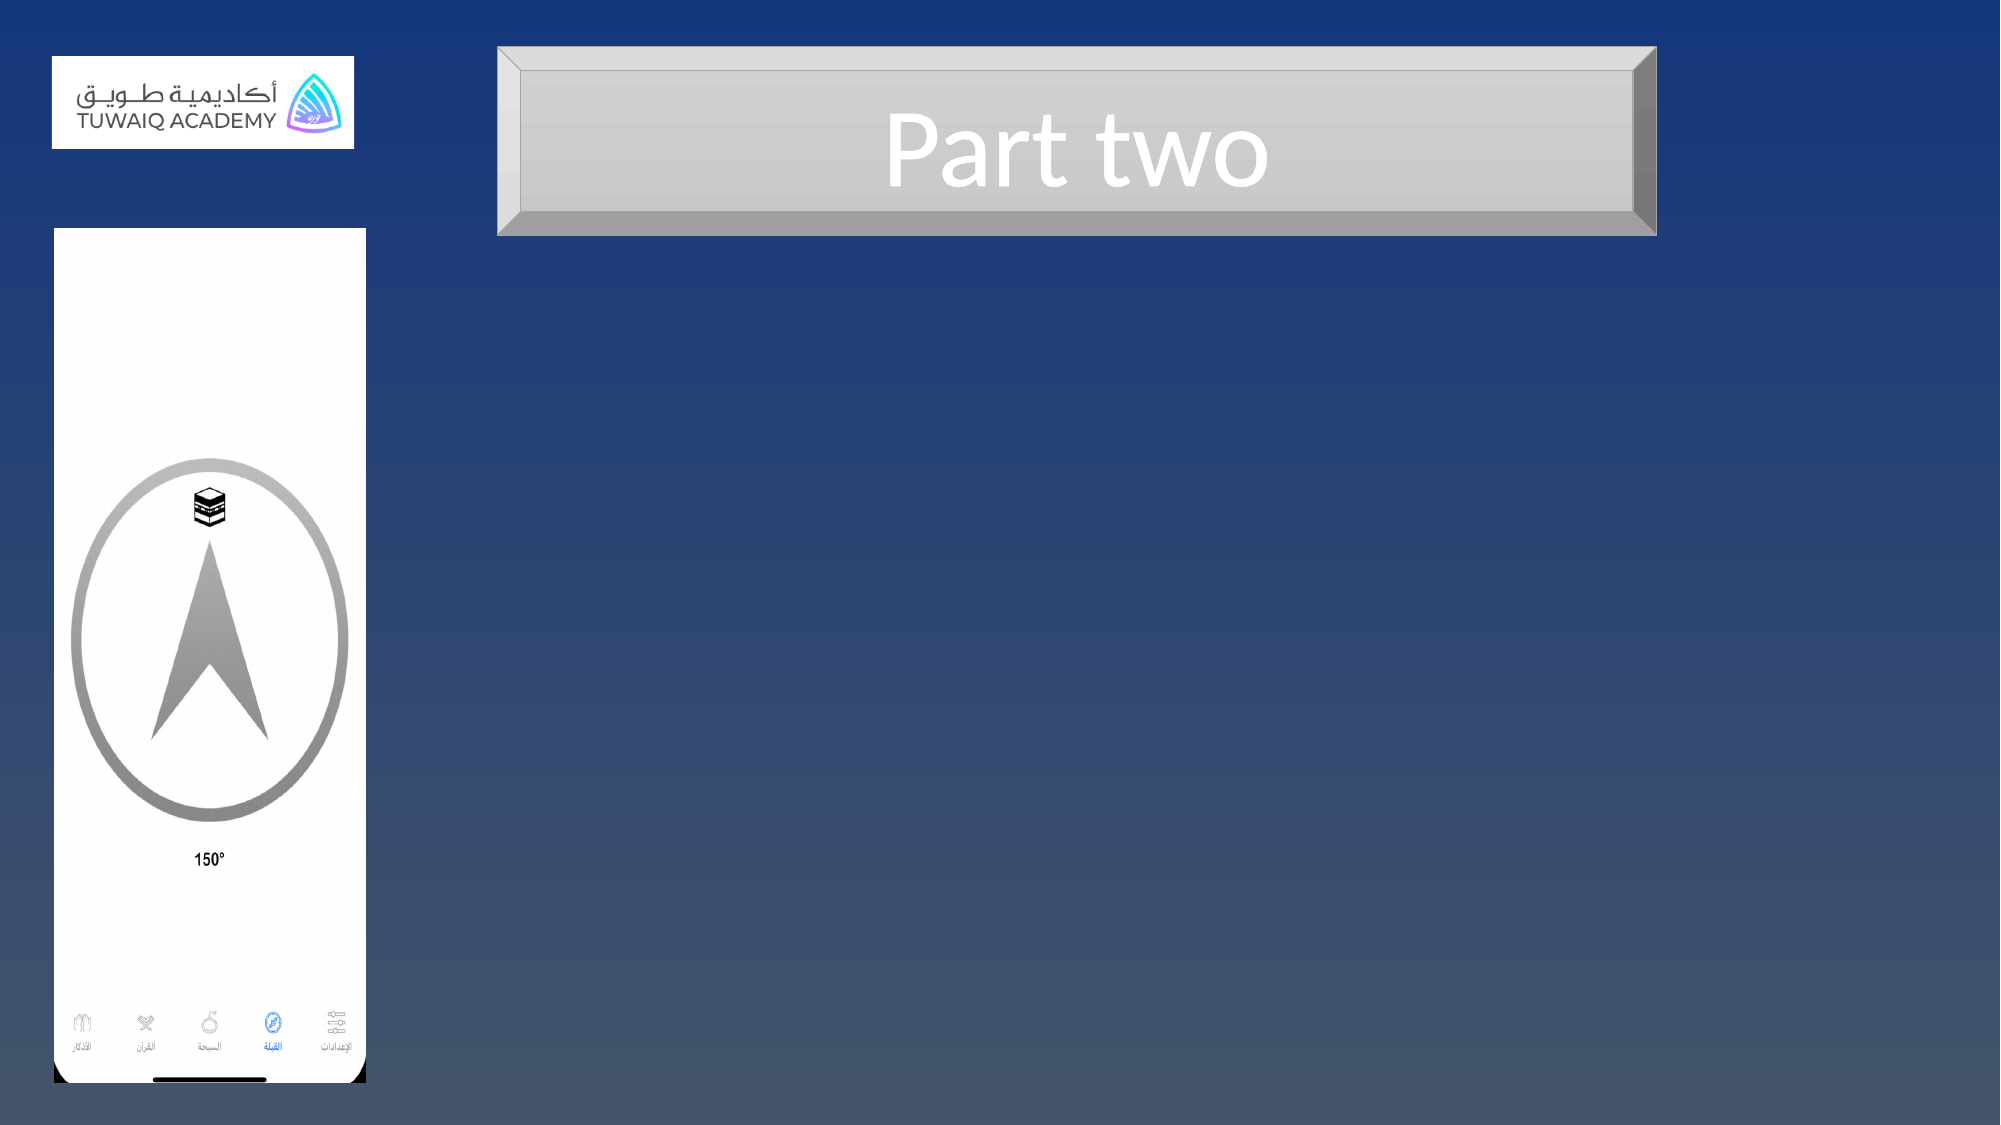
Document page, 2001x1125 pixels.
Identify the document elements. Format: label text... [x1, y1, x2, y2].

picture [51, 56, 355, 149]
text_box Part two [496, 46, 1657, 236]
picture [53, 228, 366, 1083]
